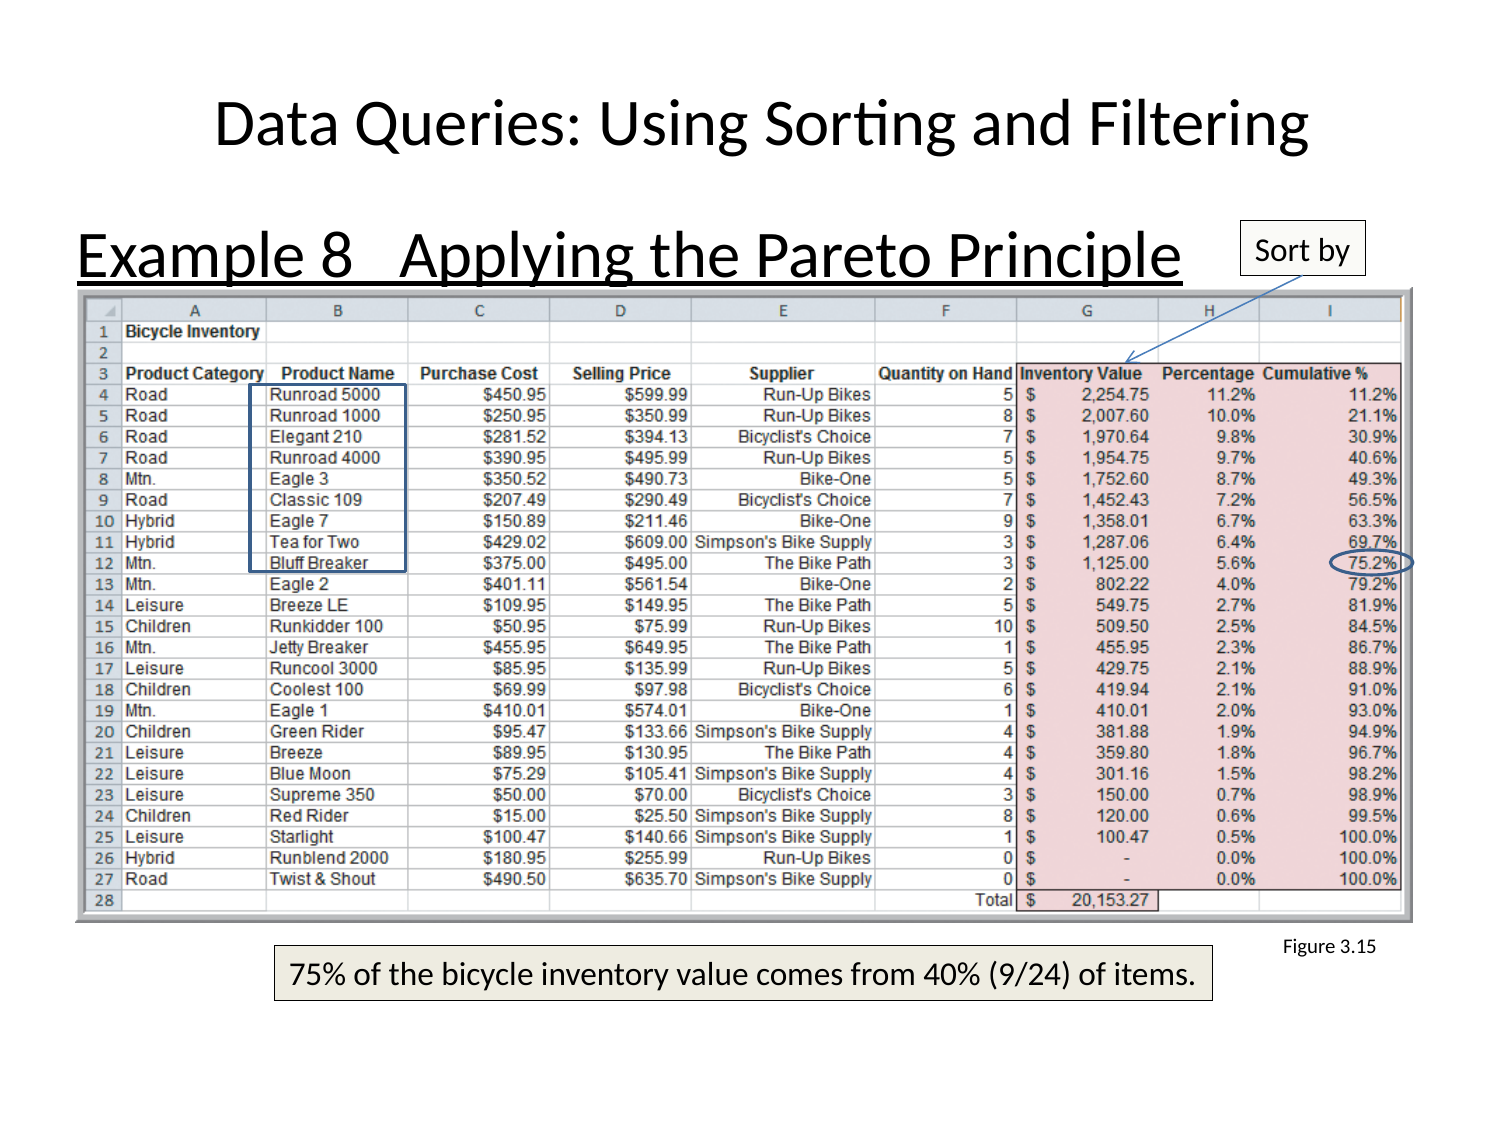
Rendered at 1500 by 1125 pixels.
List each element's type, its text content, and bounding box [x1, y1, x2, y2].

picture [74, 287, 1414, 924]
title Data Queries: Using Sorting and Filtering [87, 24, 1438, 213]
text_box Figure 3.15 [1268, 931, 1392, 965]
text_box 75% of the bicycle inventory value comes from 40% (9/24) of items. [274, 945, 1213, 1000]
text_box Sort by [1240, 220, 1366, 276]
list Example 8 Applying the Pareto Principle [43, 202, 1394, 946]
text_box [1124, 275, 1304, 363]
